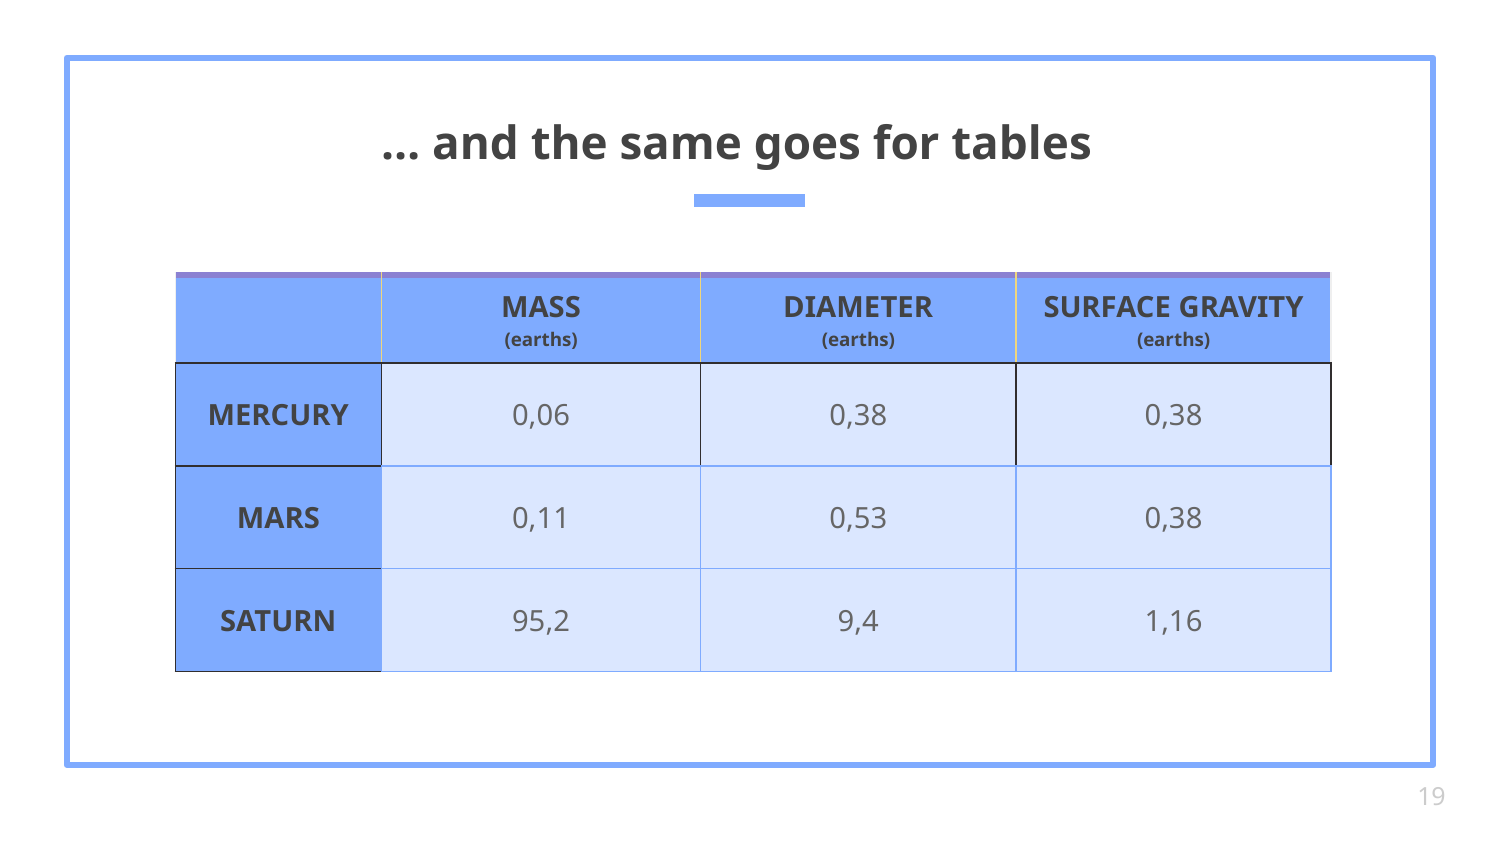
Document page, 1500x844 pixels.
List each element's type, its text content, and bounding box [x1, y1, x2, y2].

title … and the same goes for tables [192, 93, 1281, 184]
table_header [176, 278, 381, 362]
table_cell 9,4 [701, 569, 1015, 671]
table_cell 0,38 [1017, 364, 1330, 465]
table_cell SATURN [176, 569, 381, 671]
table_header DIAMETER (earths) [701, 278, 1015, 362]
table_cell MERCURY [176, 364, 381, 465]
table_cell 1,16 [1017, 569, 1330, 671]
slide_number 19 [1402, 764, 1493, 830]
table_cell 0,11 [382, 467, 700, 568]
table_header SURFACE GRAVITY (earths) [1017, 278, 1330, 362]
table_cell 95,2 [382, 569, 700, 671]
table_cell MARS [176, 467, 381, 568]
table_cell 0,38 [1017, 467, 1330, 568]
table_cell 0,53 [701, 467, 1015, 568]
table_cell 0,38 [701, 364, 1015, 465]
table_header MASS (earths) [382, 278, 700, 362]
table_cell 0,06 [382, 364, 700, 465]
